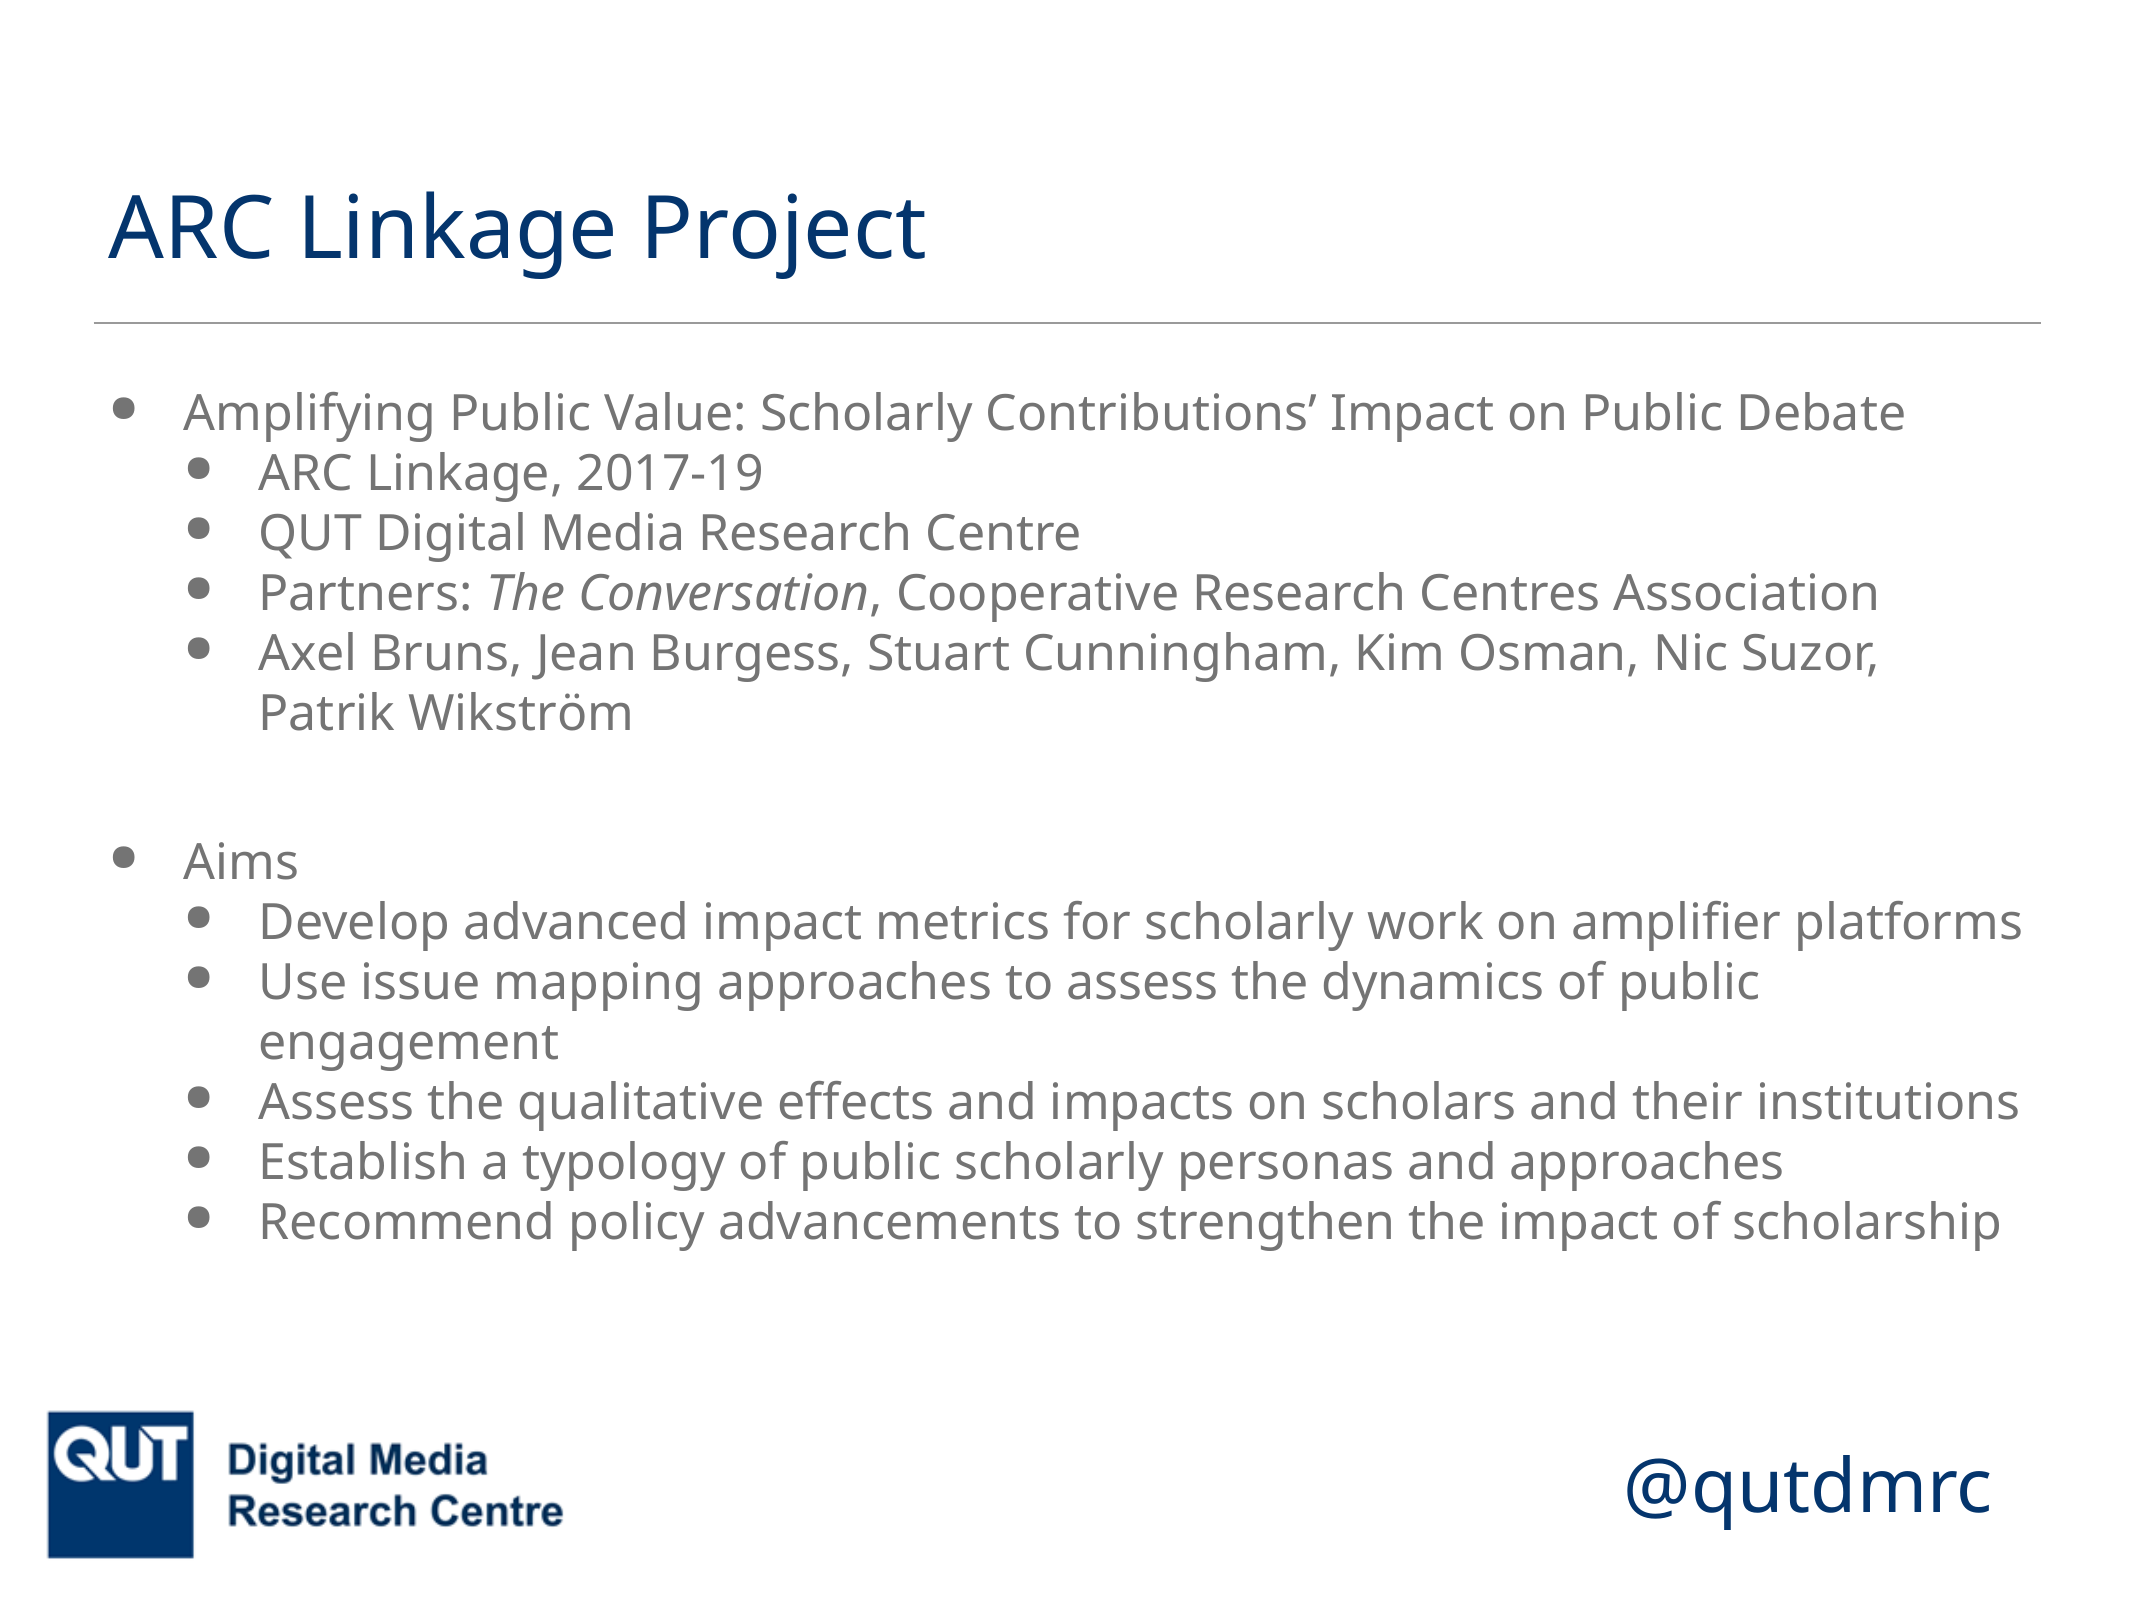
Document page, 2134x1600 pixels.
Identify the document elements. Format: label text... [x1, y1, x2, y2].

list Amplifying Public Value: Scholarly Contributions’ Impact on Public Debate ARC Linkage, 2017-19 QUT Digital Media Research Centre Partners: The Conversation, Cooperative Research Centres Association Axel Bruns, Jean Burgess, Stuart Cunningham, Kim Osman, Nic Suzor, Patrik Wikström Aims Develop advanced impact metrics for scholarly work on amplifier platforms Use issue mapping approaches to assess the dynamics of public engagement Assess the qualitative effects and impacts on scholars and their institutions Establish a typology of public scholarly personas and approaches Recommend policy advancements to strengthen the impact of scholarship [93, 372, 2040, 1372]
picture [42, 1404, 572, 1564]
title ARC Linkage Project [93, 54, 2040, 284]
